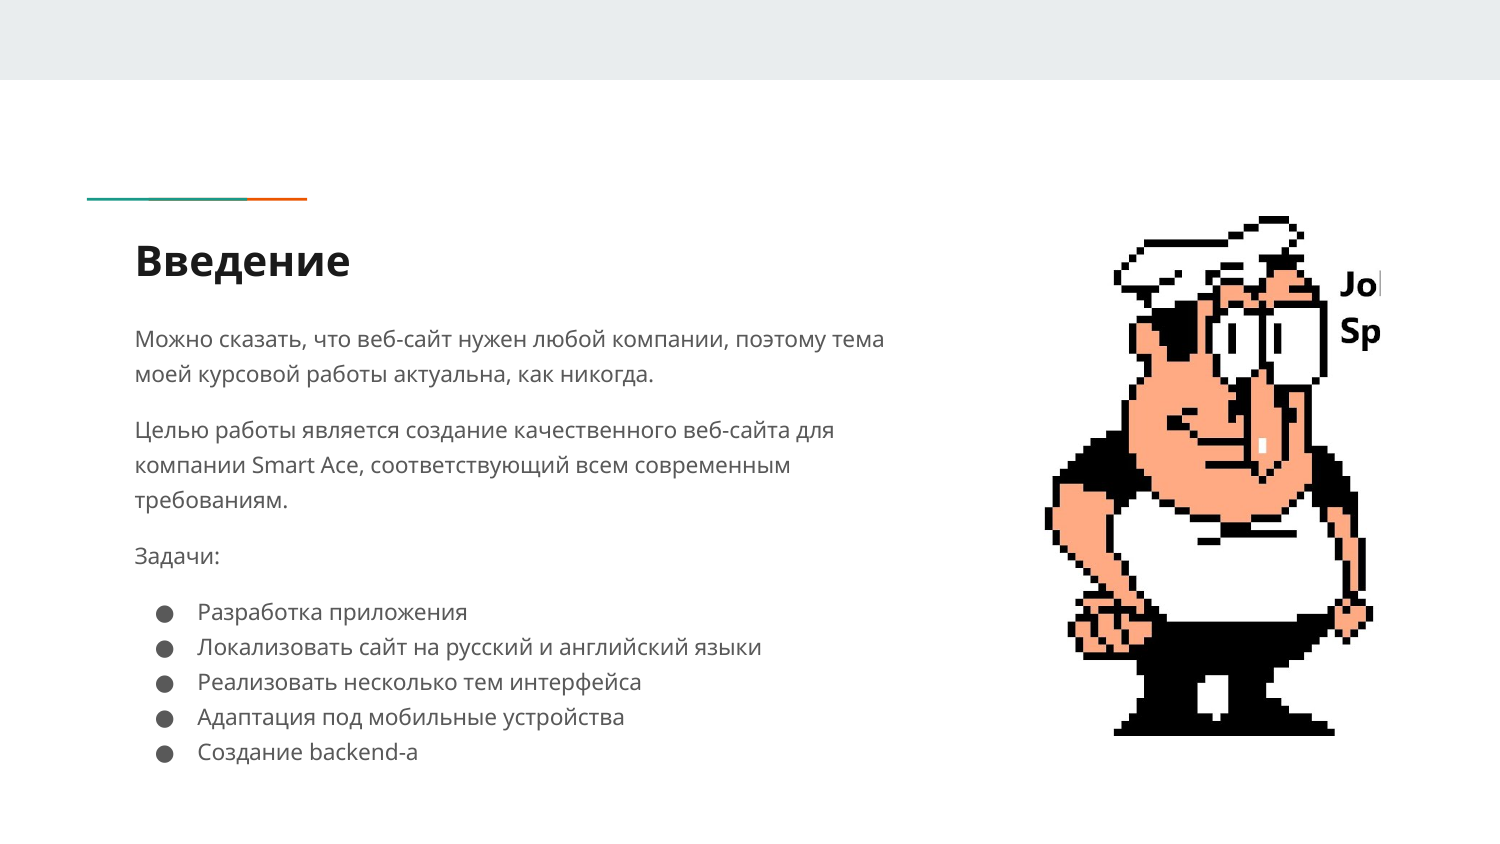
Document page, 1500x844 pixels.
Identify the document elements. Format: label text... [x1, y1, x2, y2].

list Можно сказать, что веб-сайт нужен любой компании, поэтому тема моей курсовой работы актуальна, как никогда. Целью работы является создание качественного веб-сайта для компании Smart Ace, соответствующий всем современным требованиям. Задачи: Разработка приложения Локализовать сайт на русский и английский языки Реализовать несколько тем интерфейса Адаптация под мобильные устройства Создание backend-а [119, 304, 952, 787]
title Введение [119, 216, 1031, 305]
picture [1033, 216, 1381, 736]
